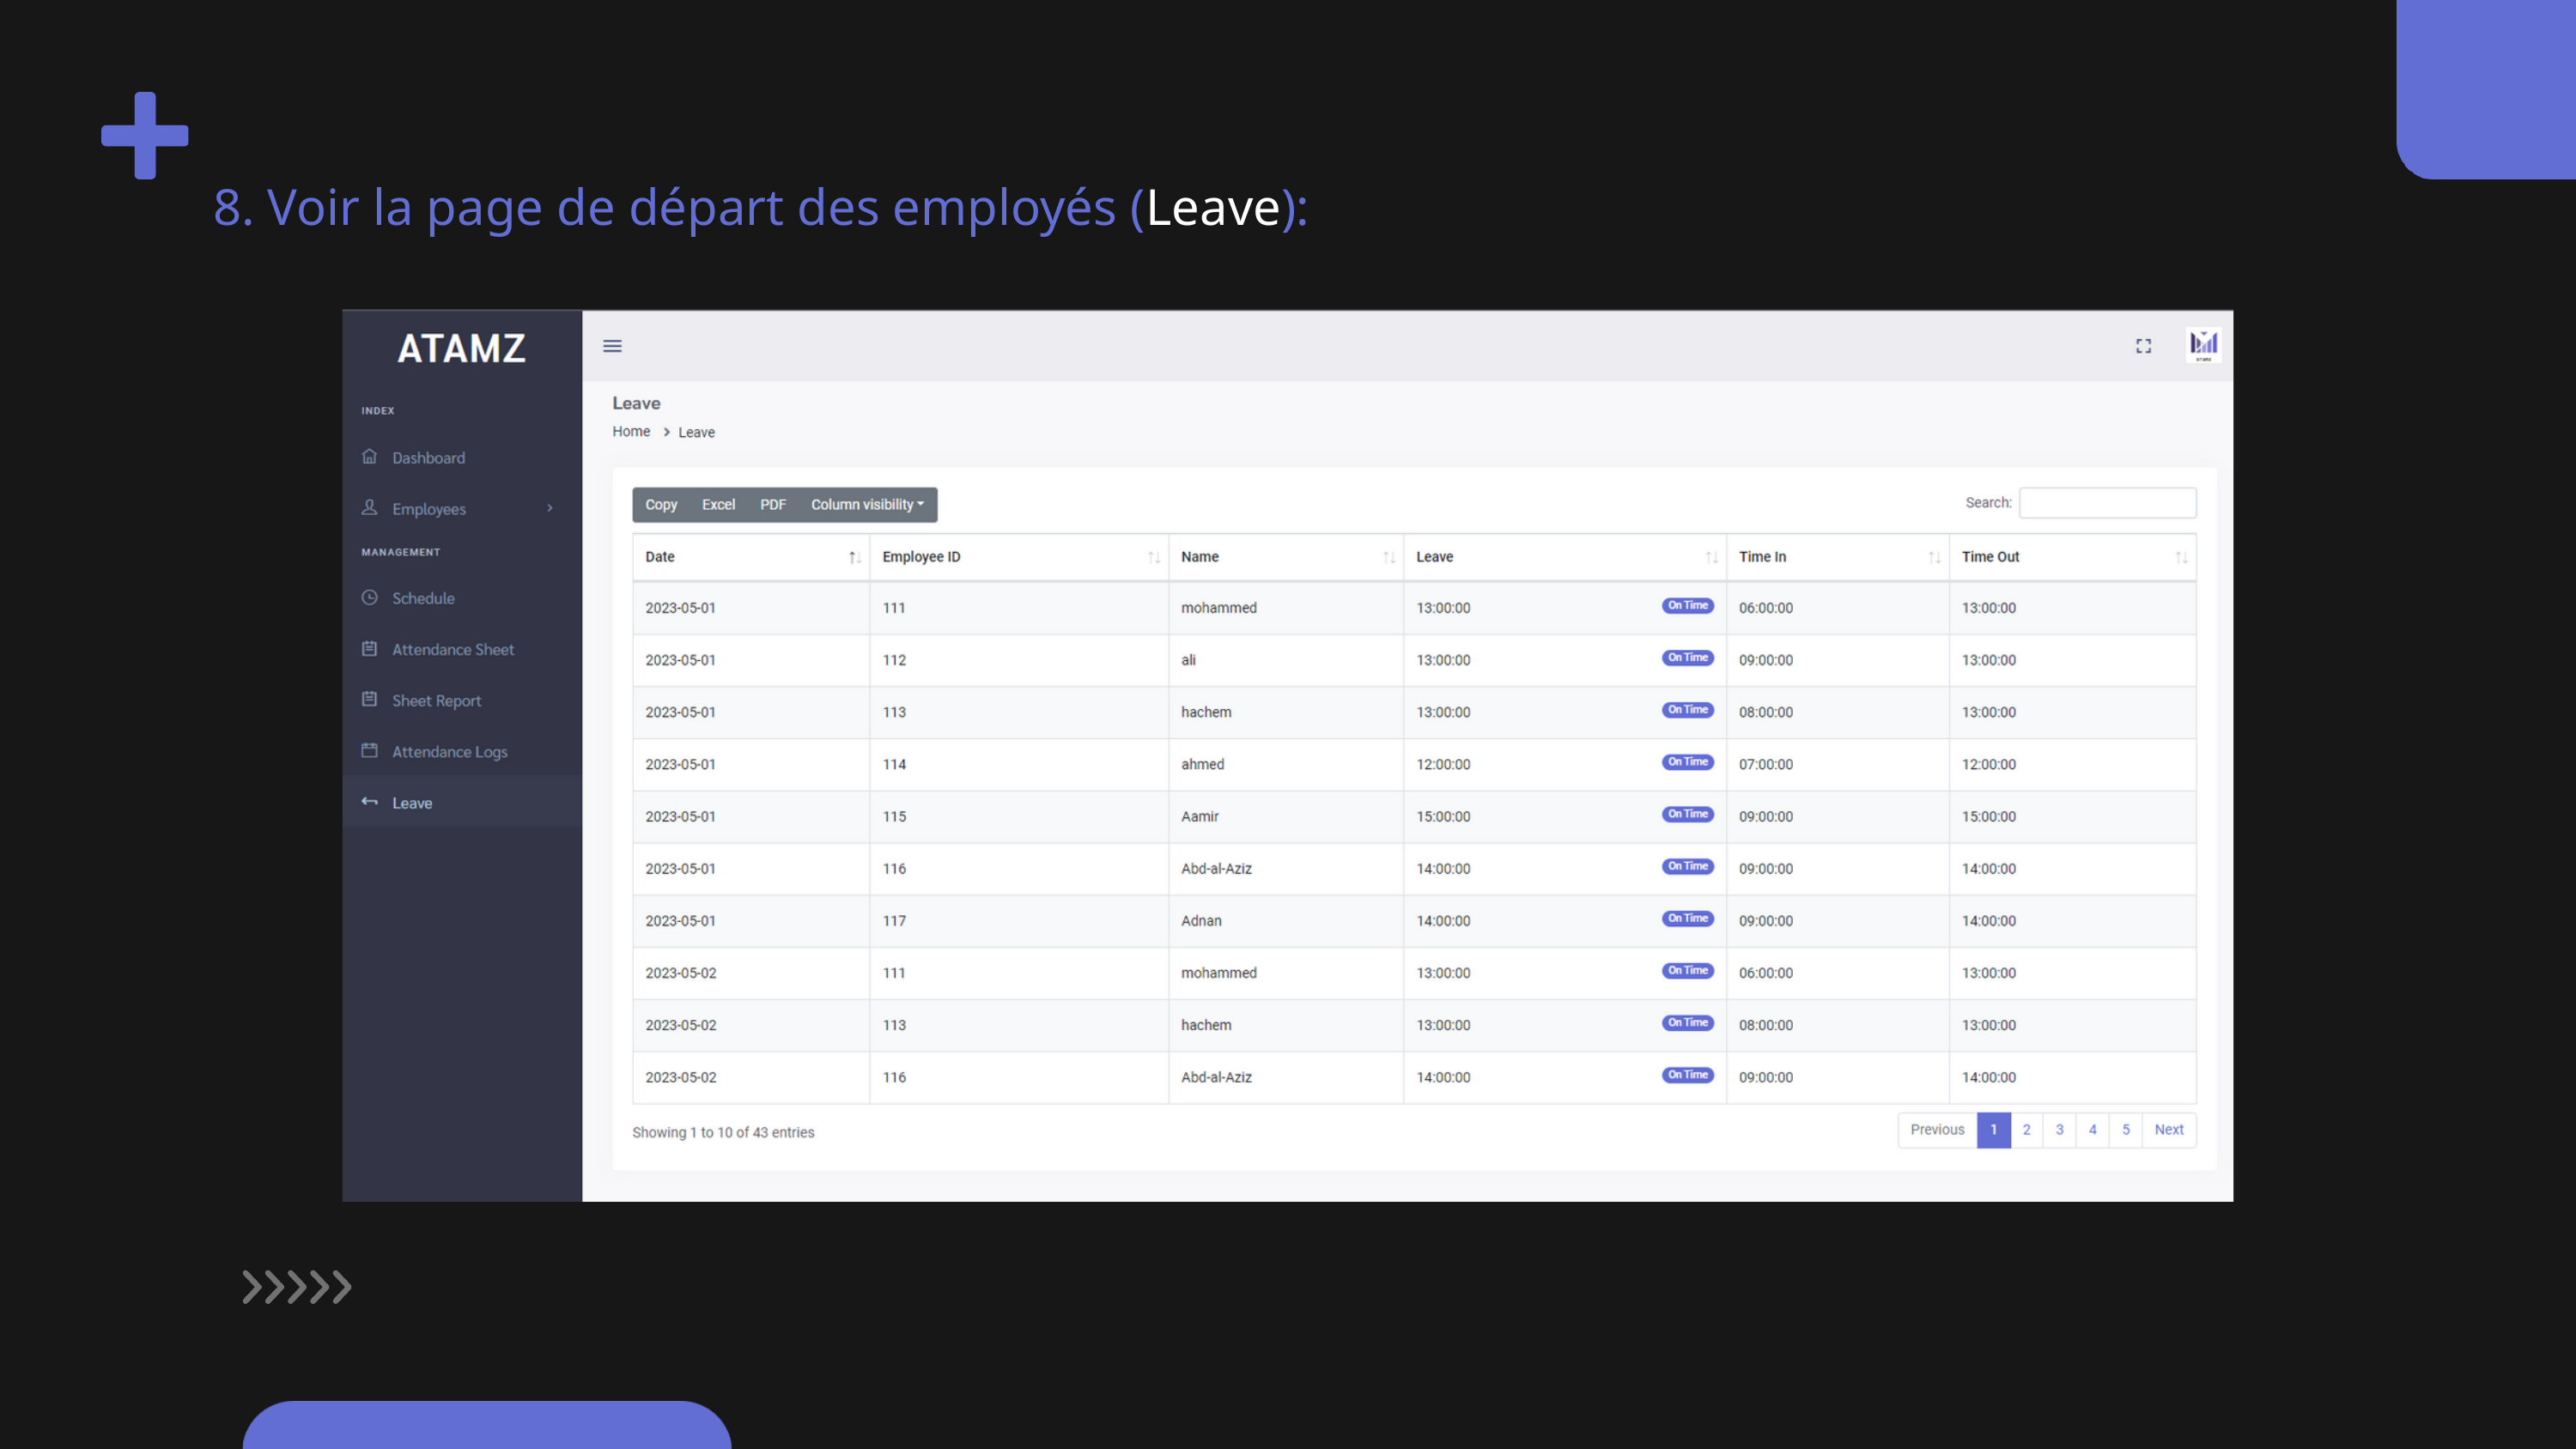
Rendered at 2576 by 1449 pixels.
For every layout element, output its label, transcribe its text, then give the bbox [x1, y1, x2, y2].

text_box [100, 92, 189, 179]
text_box [2397, 0, 2576, 179]
text_box 8. Voir la page de départ des employés (Leave): [213, 182, 2576, 236]
text_box [242, 1401, 732, 1449]
text_box [242, 1270, 352, 1304]
text_box [342, 309, 2234, 1202]
